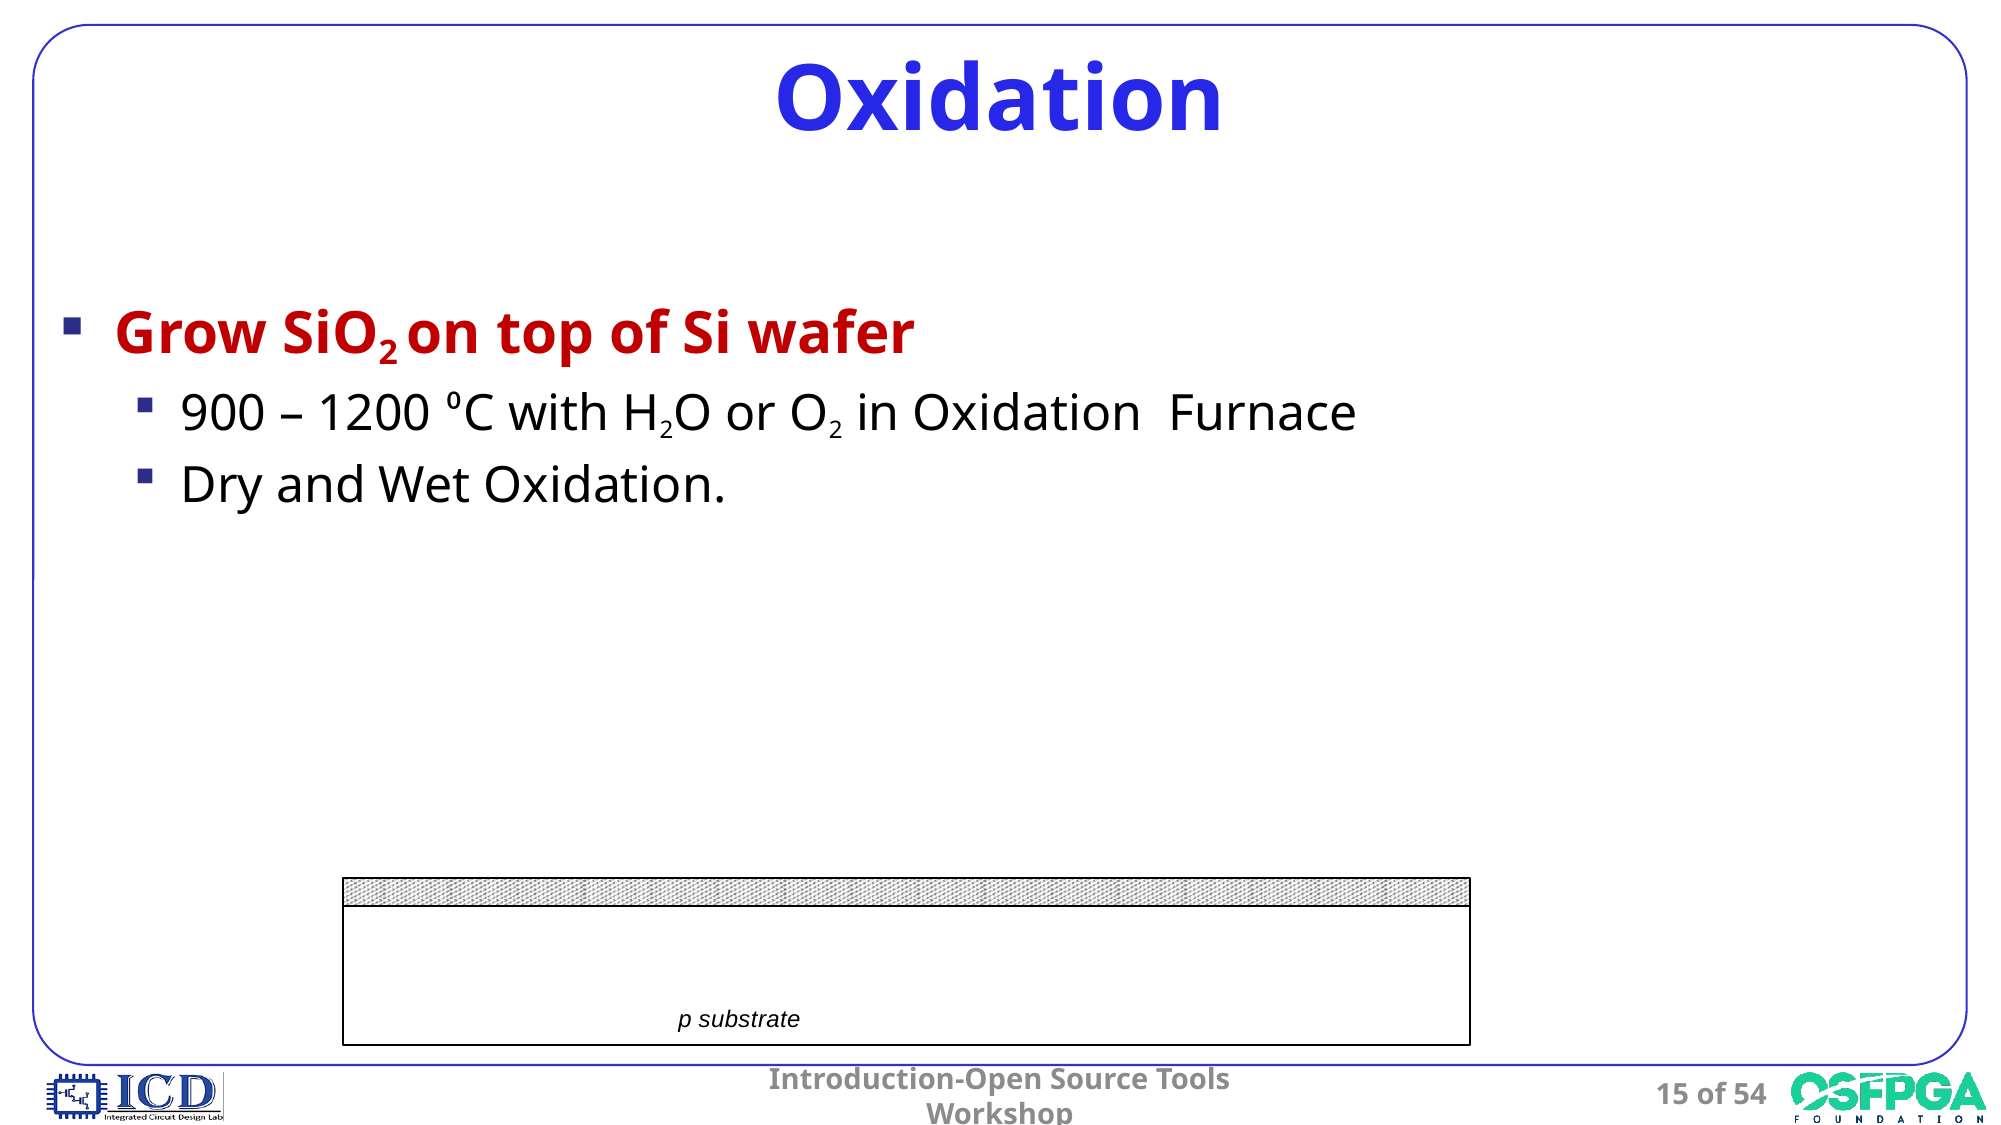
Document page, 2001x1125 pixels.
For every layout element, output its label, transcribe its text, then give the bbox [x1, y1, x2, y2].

title Oxidation [33, 0, 1967, 188]
picture [33, 1067, 234, 1125]
list Grow SiO2 on top of Si wafer 900 – 1200 ⁰C with H2O or O2 in Oxidation Furnace Dry and Wet Oxidation. [37, 287, 1850, 963]
slide_number 15 of 54 [1322, 1065, 1790, 1125]
text_box [343, 878, 1470, 906]
text_box p substrate [676, 1003, 832, 1033]
text_box [343, 906, 1470, 1045]
footer Introduction-Open Source Tools Workshop [683, 1065, 1317, 1125]
picture [1791, 1072, 1986, 1123]
